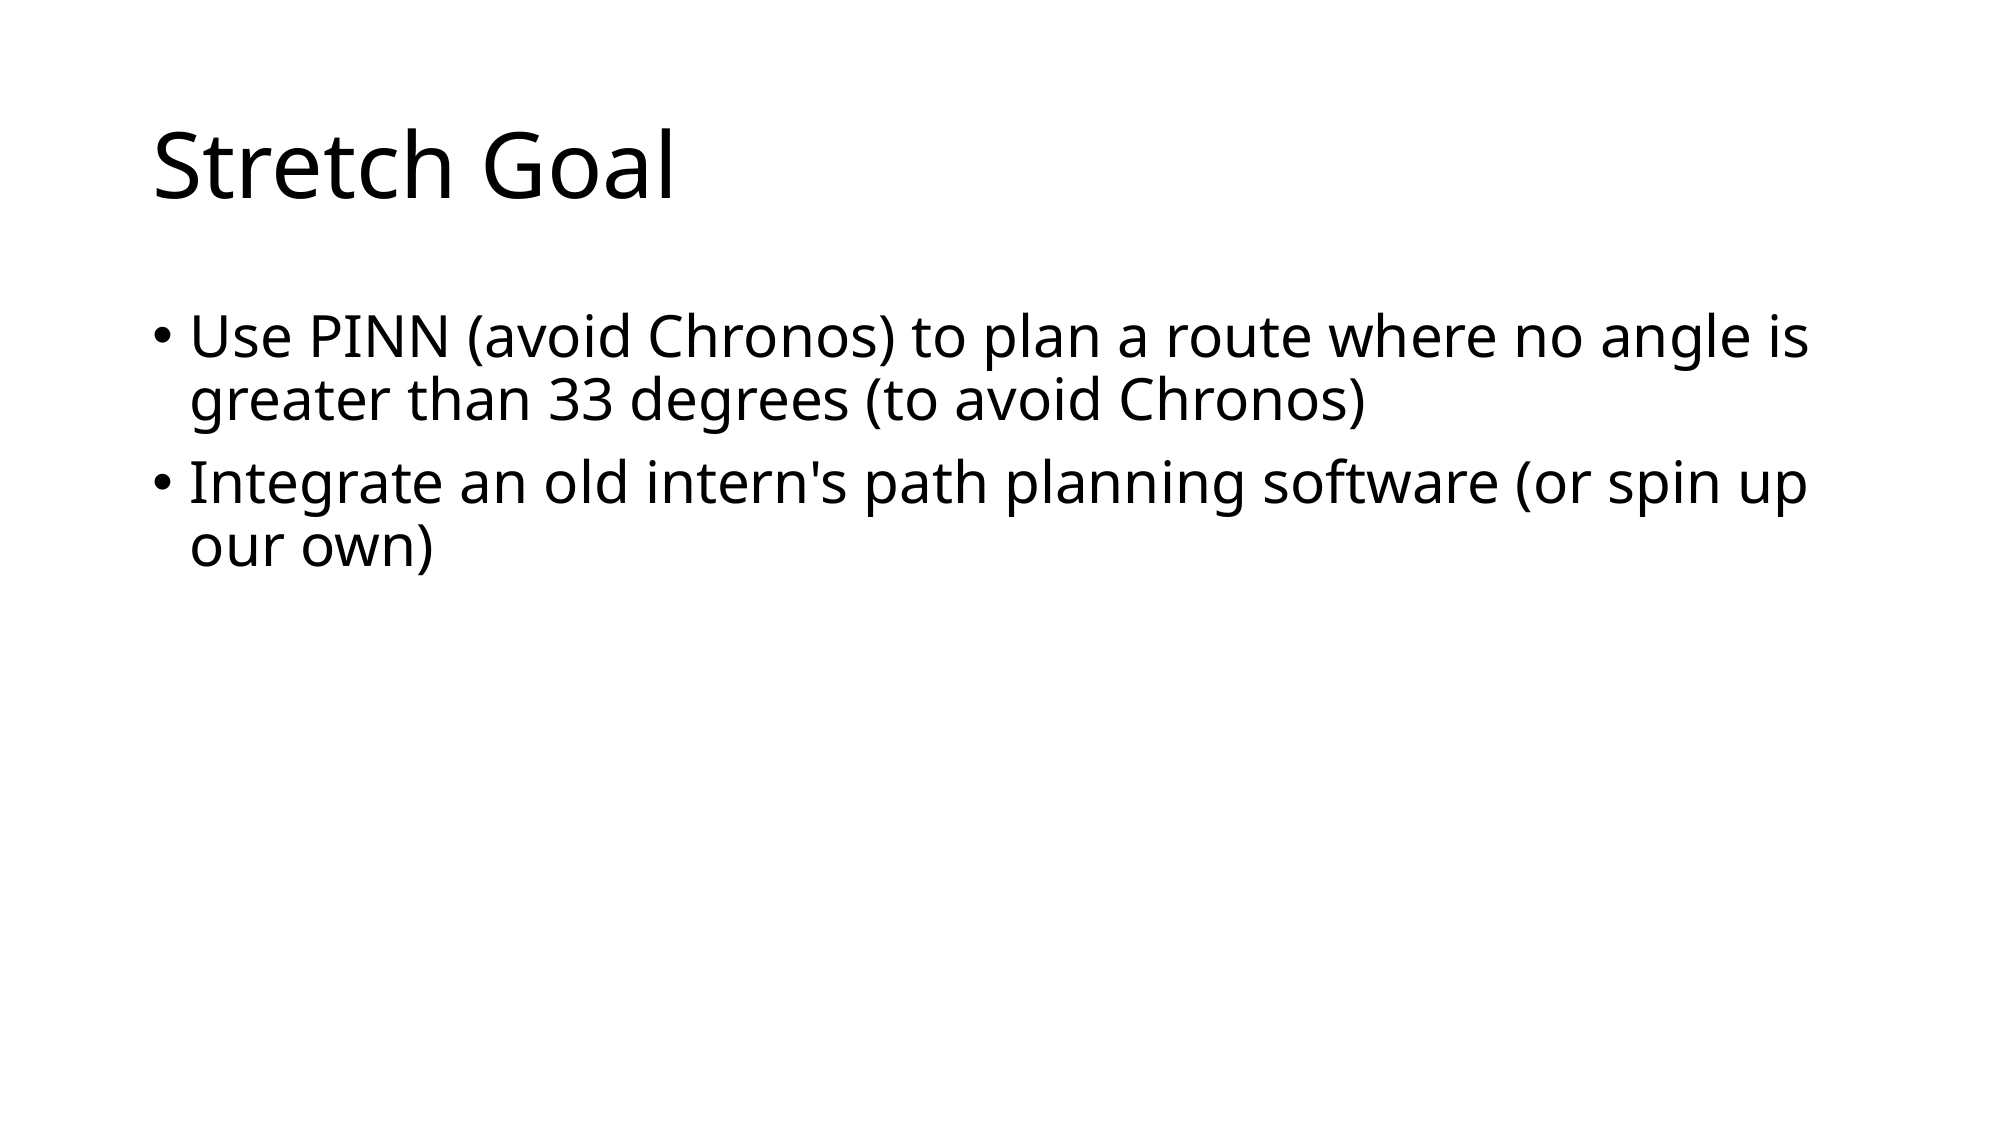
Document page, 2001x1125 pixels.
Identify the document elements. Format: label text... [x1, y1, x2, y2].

title Stretch Goal [137, 59, 1863, 278]
list Use PINN (avoid Chronos) to plan a route where no angle is greater than 33 degrees (to avoid Chronos) Integrate an old intern's path planning software (or spin up our own) [137, 299, 1863, 1014]
